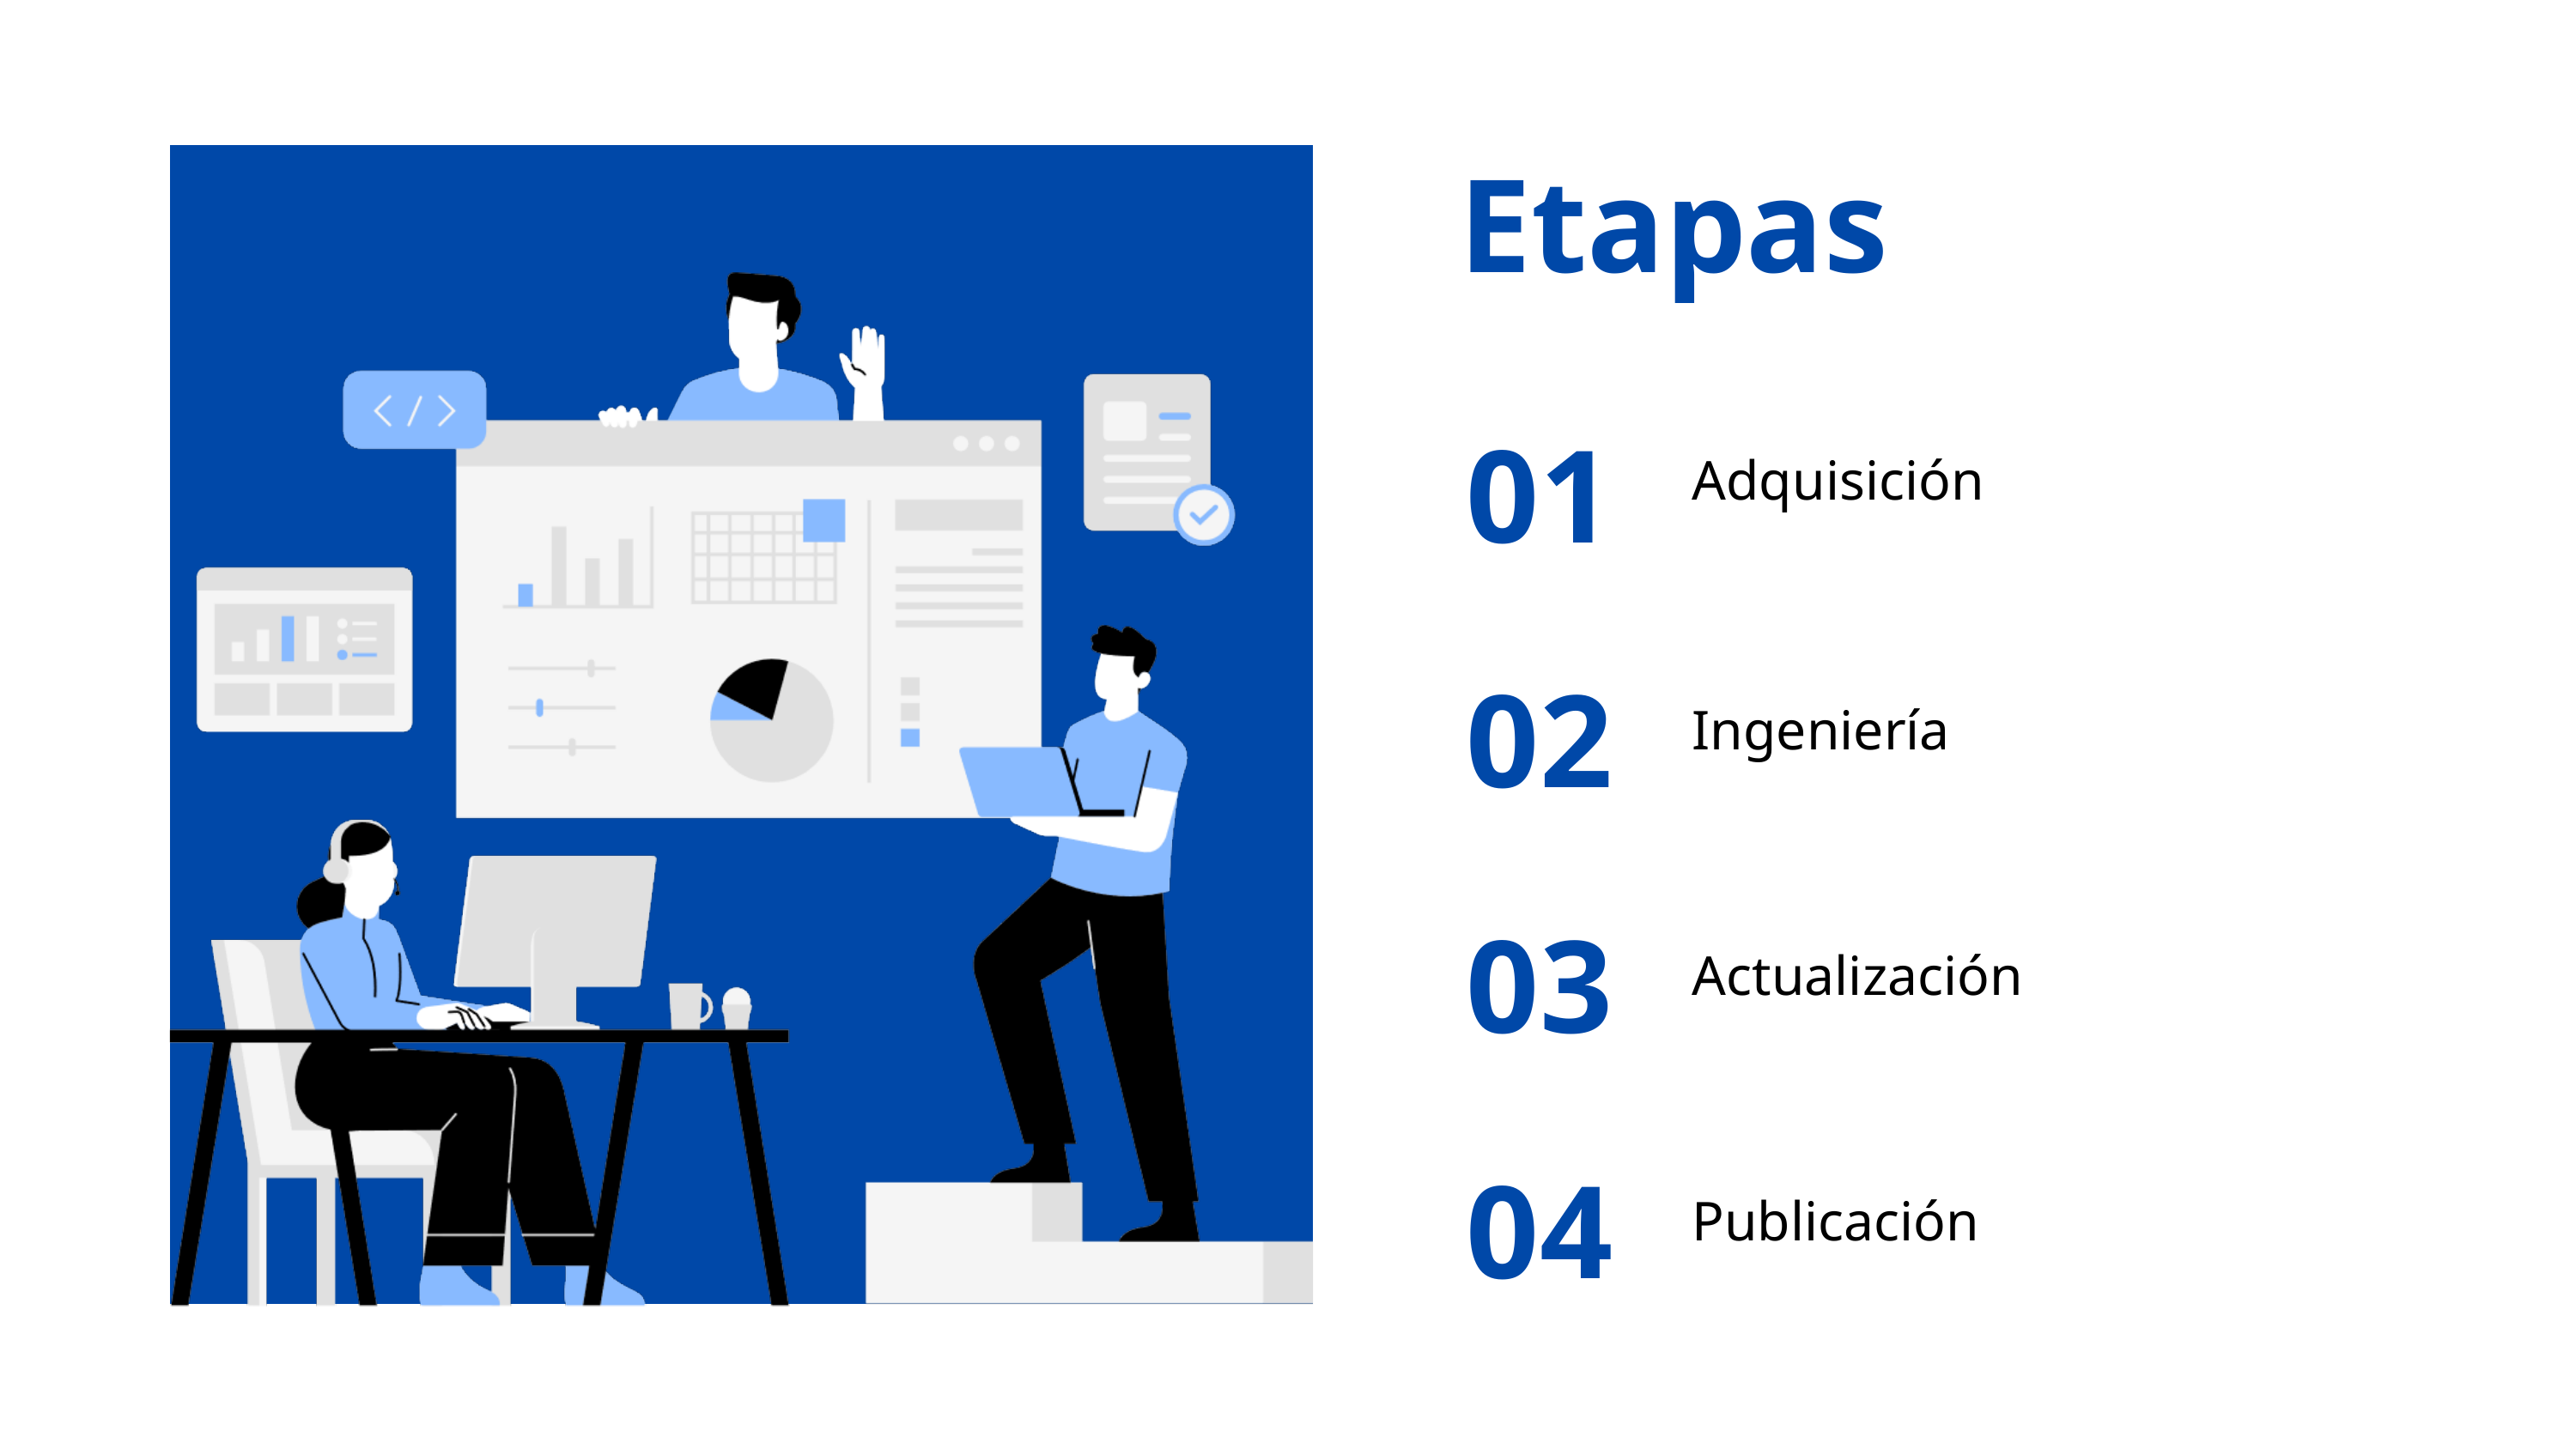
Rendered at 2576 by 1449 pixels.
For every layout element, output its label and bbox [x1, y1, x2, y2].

text_box [1392, 142, 2432, 1304]
text_box [169, 144, 1314, 1307]
